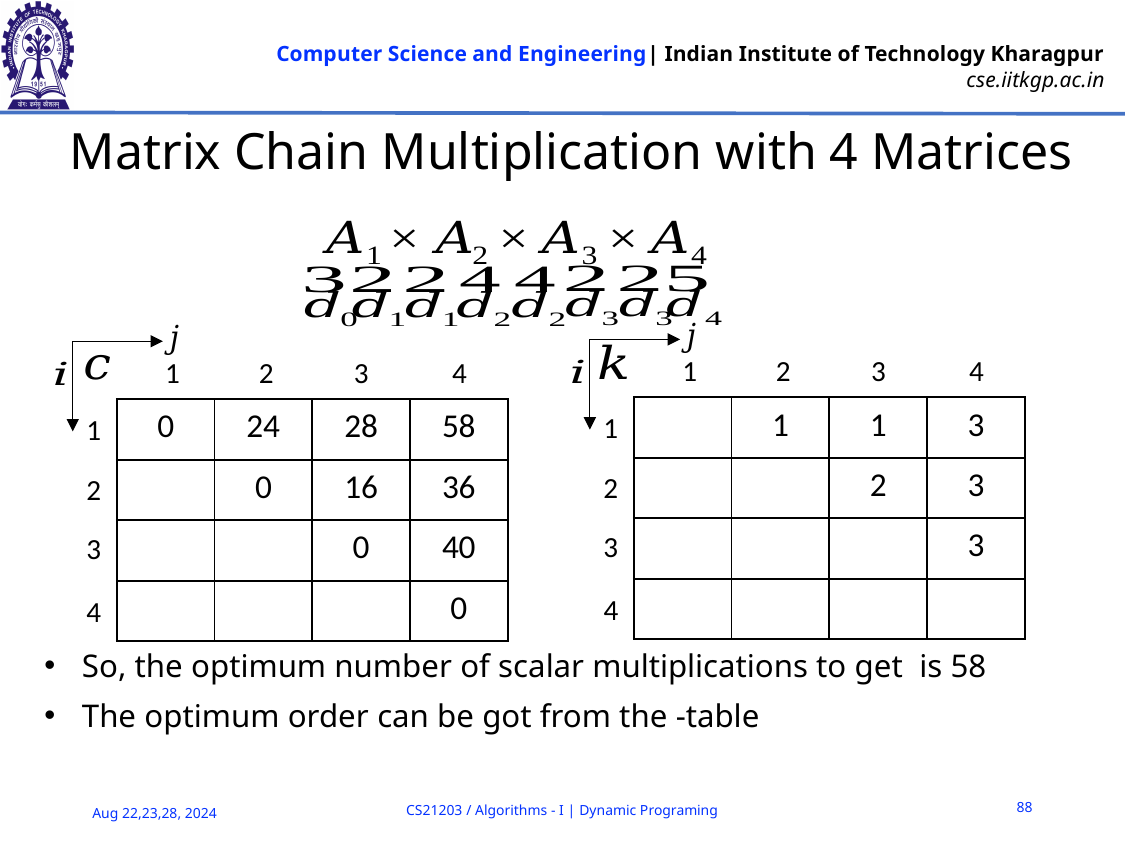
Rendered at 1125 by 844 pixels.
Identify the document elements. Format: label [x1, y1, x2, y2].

table_header [732, 398, 828, 457]
table_cell [215, 521, 311, 580]
table_cell [215, 461, 311, 519]
table_cell [732, 580, 828, 638]
table_cell [313, 461, 409, 519]
table_cell [635, 519, 731, 578]
table_cell [118, 521, 214, 580]
table_cell [928, 519, 1024, 578]
table_cell [830, 580, 926, 638]
text_box [761, 344, 806, 395]
text_box [339, 346, 384, 397]
table_cell [411, 582, 507, 640]
table_header [635, 398, 731, 457]
table_cell [928, 580, 1024, 638]
text_box [588, 583, 634, 634]
table_cell [732, 459, 828, 517]
title [35, 78, 1107, 221]
table_cell [118, 582, 214, 640]
table_cell [118, 461, 214, 519]
picture [1, 1, 74, 110]
text_box [588, 462, 634, 512]
text_box [71, 585, 117, 636]
table_cell [830, 459, 926, 517]
table_cell [830, 519, 926, 578]
slide_number [992, 785, 1048, 831]
table_header [928, 398, 1024, 457]
text_box [437, 346, 482, 397]
text_box [244, 346, 289, 397]
footer [185, 787, 940, 833]
text_box [856, 344, 901, 395]
table_cell [635, 580, 731, 638]
table_cell [635, 459, 731, 517]
table_header [313, 400, 409, 459]
table_header [215, 400, 311, 459]
text_box [588, 520, 634, 571]
slide_number [77, 798, 274, 844]
table_header [118, 400, 214, 459]
table_cell [313, 582, 409, 640]
text_box [52, 320, 195, 454]
table_cell [732, 519, 828, 578]
table_header [411, 400, 507, 459]
text_box [954, 344, 999, 395]
table_cell [215, 582, 311, 640]
table_cell [928, 459, 1024, 517]
text_box [71, 464, 116, 514]
text_box [71, 522, 116, 573]
text_box [569, 318, 713, 453]
table_header [830, 398, 926, 457]
table_cell [313, 521, 409, 580]
table_cell [411, 521, 507, 580]
table_cell [411, 461, 507, 519]
